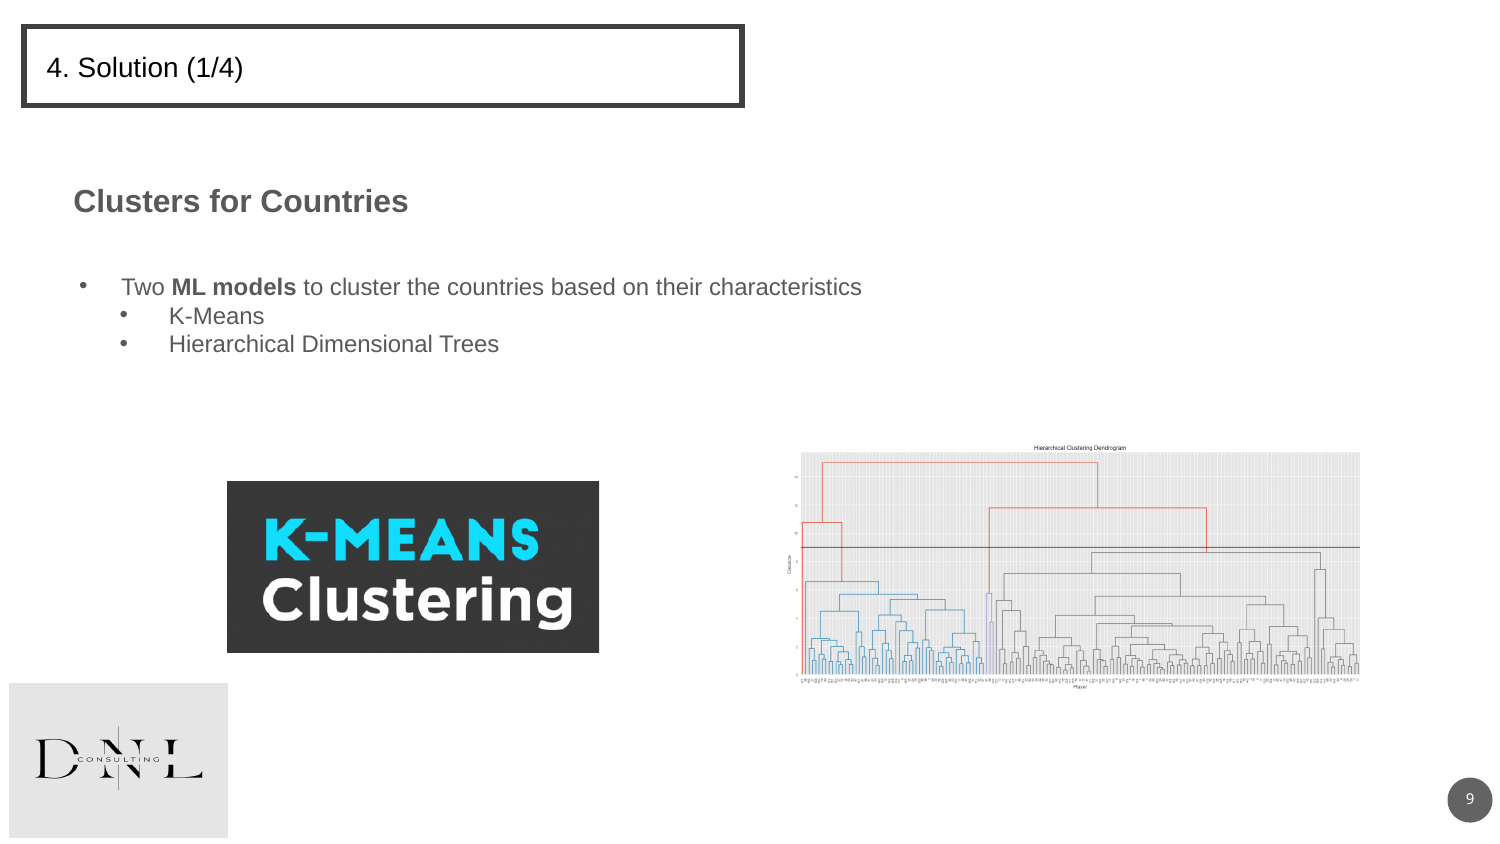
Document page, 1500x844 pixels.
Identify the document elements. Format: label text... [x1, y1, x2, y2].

picture [9, 682, 228, 838]
title 4. Solution (1/4) [21, 24, 745, 108]
slide_number 9 [1447, 777, 1493, 823]
picture [226, 480, 600, 654]
list Clusters for Countries Two ML models to cluster the countries based on their characteristics K-Means Hierarchical Dimensional Trees [62, 175, 1035, 365]
picture [777, 442, 1364, 692]
